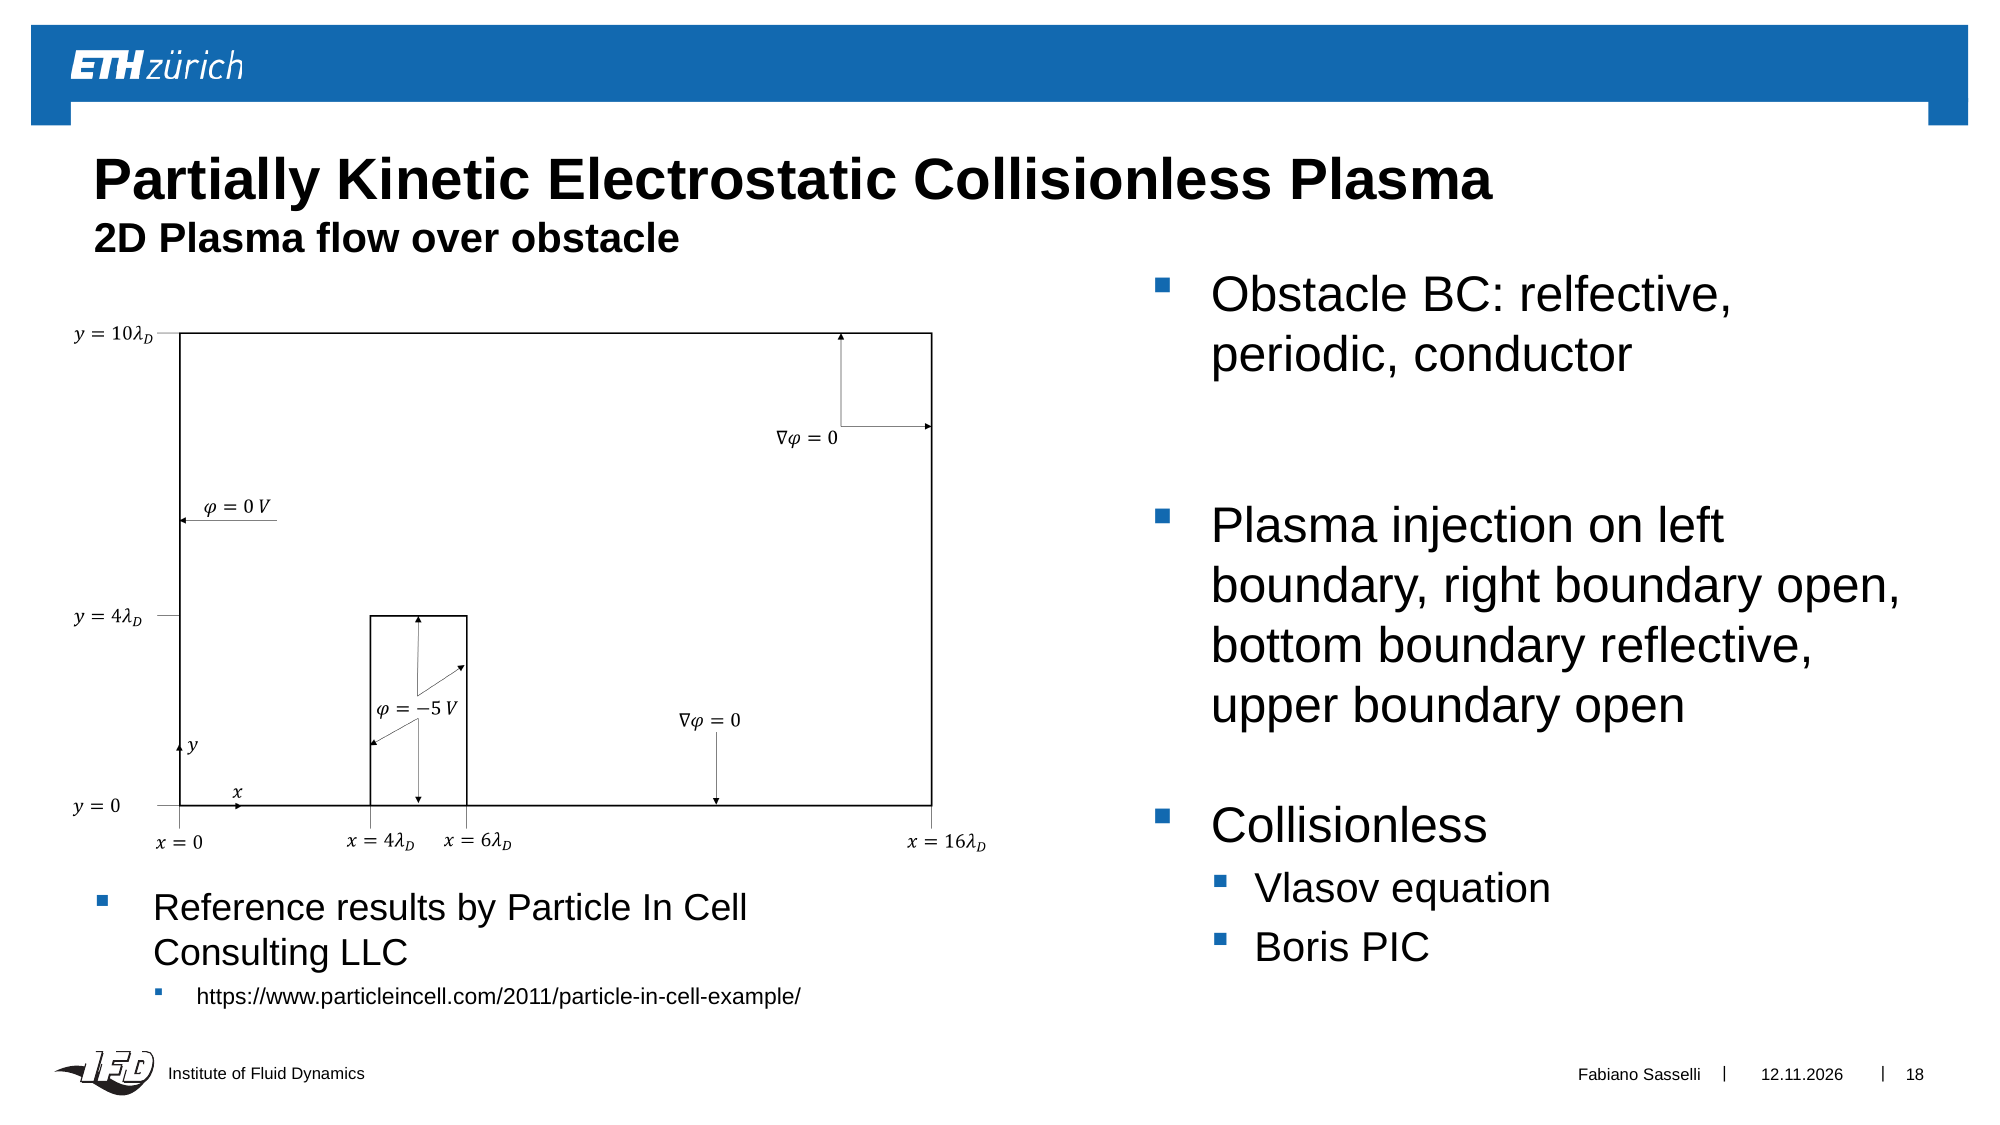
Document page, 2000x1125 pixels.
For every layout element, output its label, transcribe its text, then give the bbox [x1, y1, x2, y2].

slide_number 18 [1886, 1034, 1945, 1112]
text_box Obstacle BC: relfective, periodic, conductor Plasma injection on left boundary, right boundary open, bottom boundary reflective, upper boundary open Collisionless Vlasov equation Boris PIC [1128, 261, 1929, 1024]
title Partially Kinetic Electrostatic Collisionless Plasma 2D Plasma flow over obstacle [70, 101, 1929, 262]
footer Fabiano Sasselli [999, 1034, 1702, 1112]
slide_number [1735, 1034, 1870, 1112]
text_box Reference results by Particle In Cell Consulting LLC https://www.particleincell.com/2011/particle-in-cell-example/ [70, 854, 871, 1074]
picture [70, 321, 990, 854]
